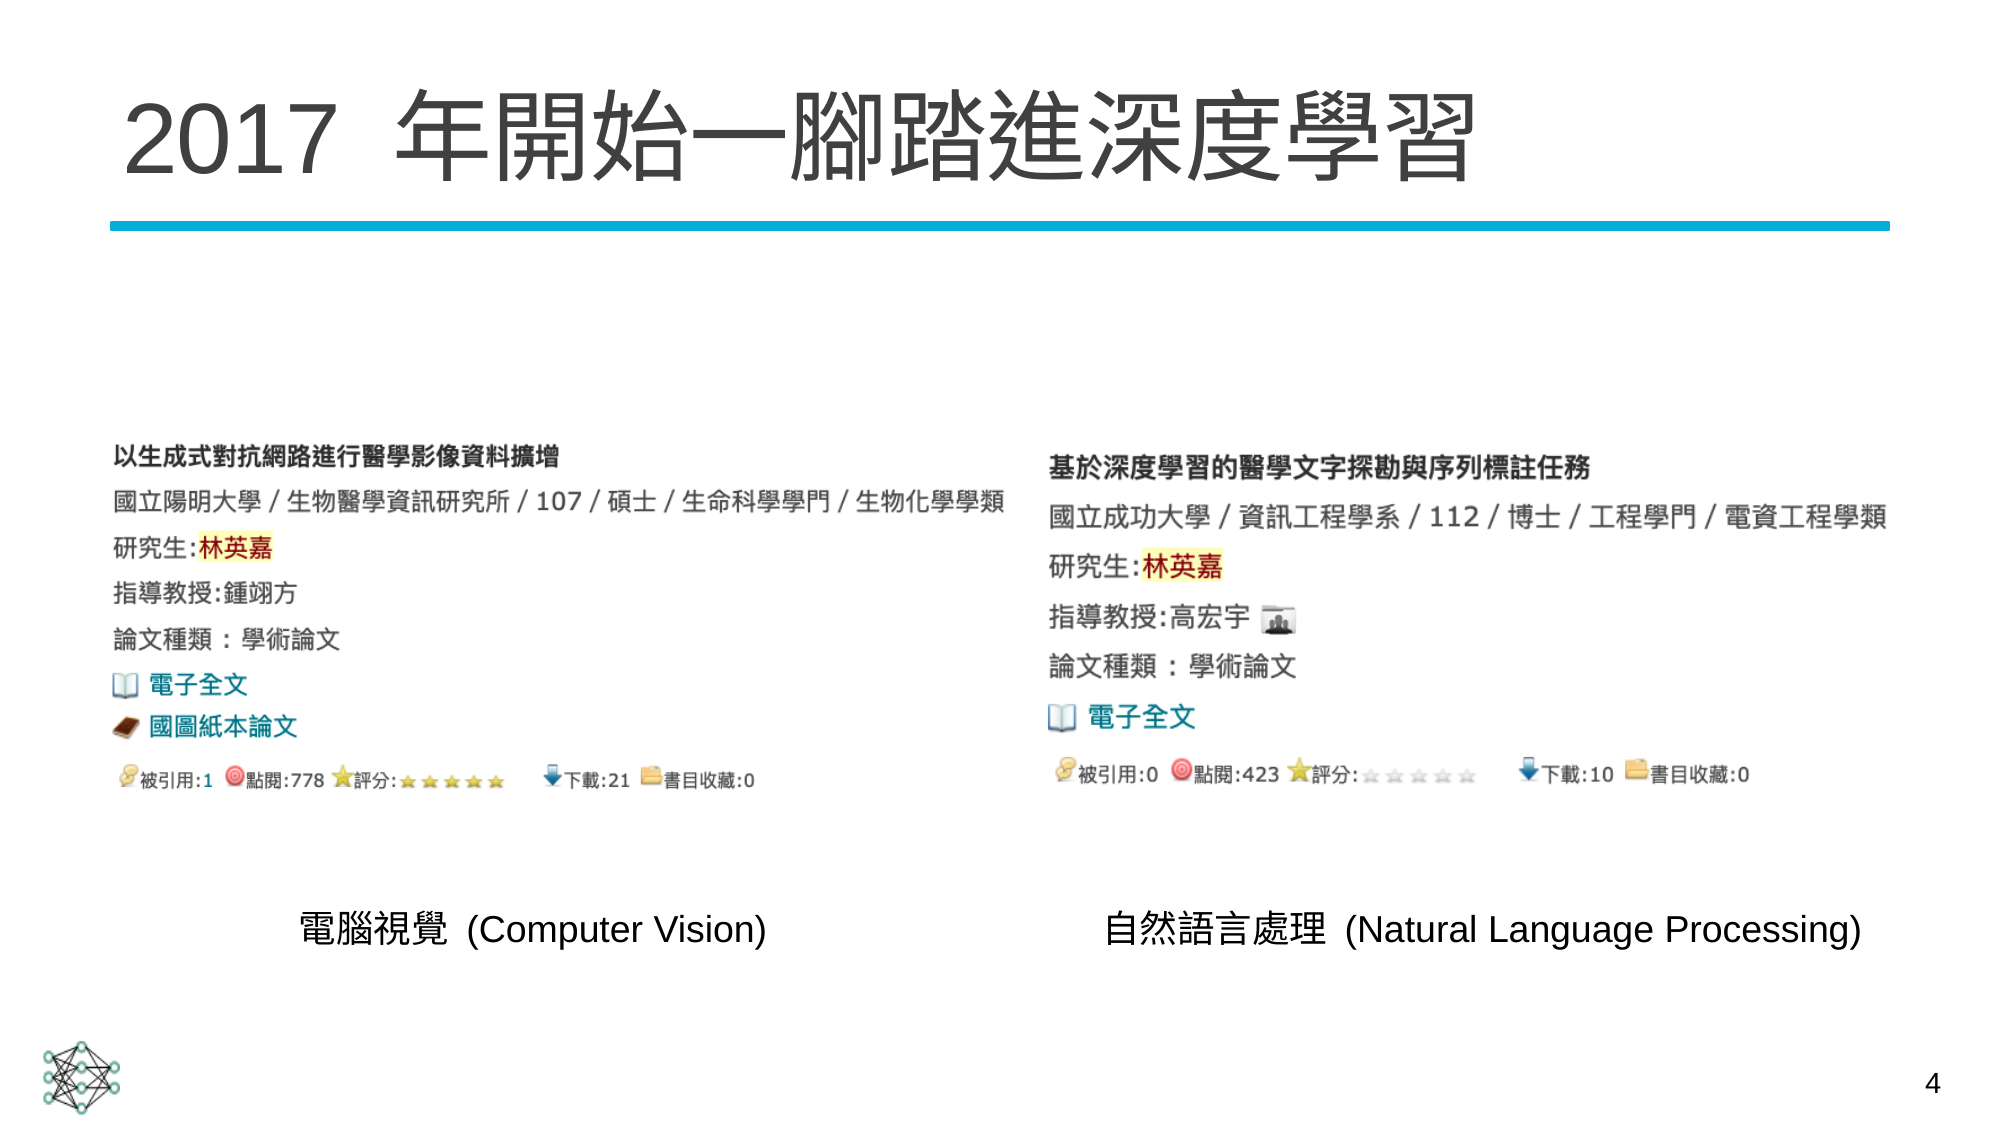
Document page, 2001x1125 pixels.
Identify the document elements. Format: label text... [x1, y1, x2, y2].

picture [43, 1041, 120, 1116]
picture [1042, 445, 1899, 805]
slide_number 4 [1740, 1052, 1957, 1113]
text_box 電腦視覺 (Computer Vision) [284, 897, 823, 958]
picture [106, 438, 1011, 805]
text_box 自然語言處理 (Natural Language Processing) [1087, 897, 1881, 958]
title 2017 年開始一腳踏進深度學習 [107, 58, 1899, 228]
